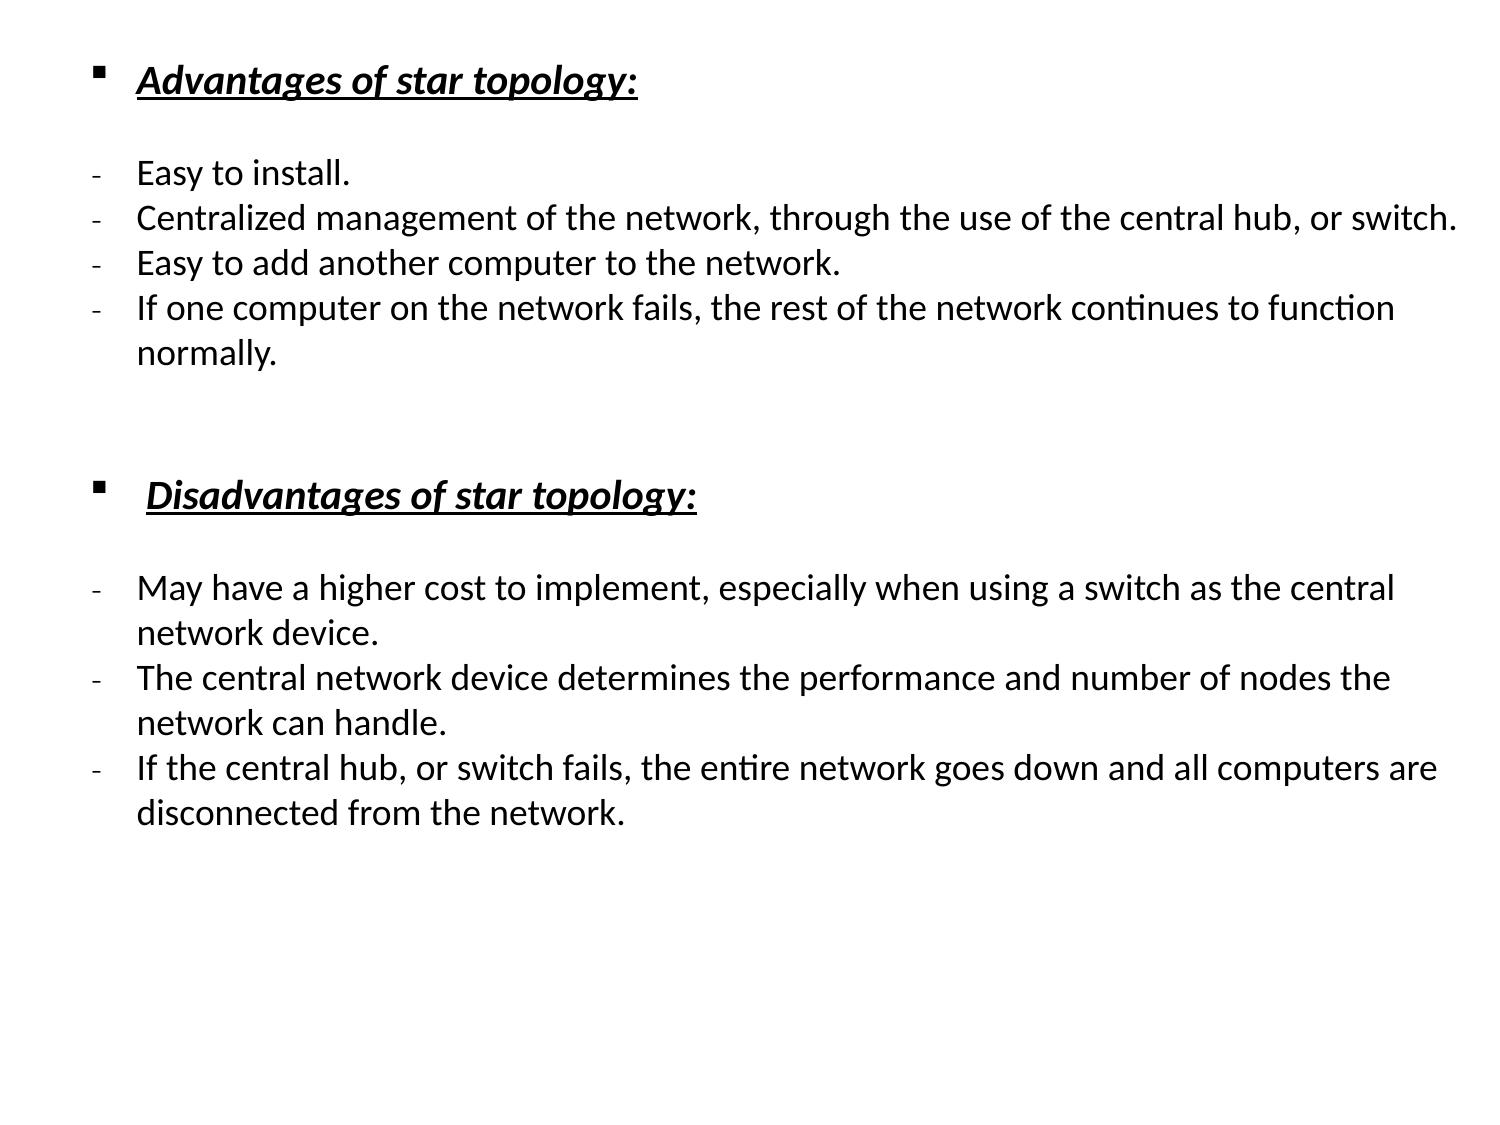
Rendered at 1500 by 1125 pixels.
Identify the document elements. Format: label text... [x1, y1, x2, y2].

text_box Advantages of star topology: Easy to install. Centralized management of the network, through the use of the central hub, or switch. Easy to add another computer to the network. If one computer on the network fails, the rest of the network continues to function normally. Disadvantages of star topology: May have a higher cost to implement, especially when using a switch as the central network device. The central network device determines the performance and number of nodes the network can handle. If the central hub, or switch fails, the entire network goes down and all computers are disconnected from the network. [0, 0, 1500, 930]
